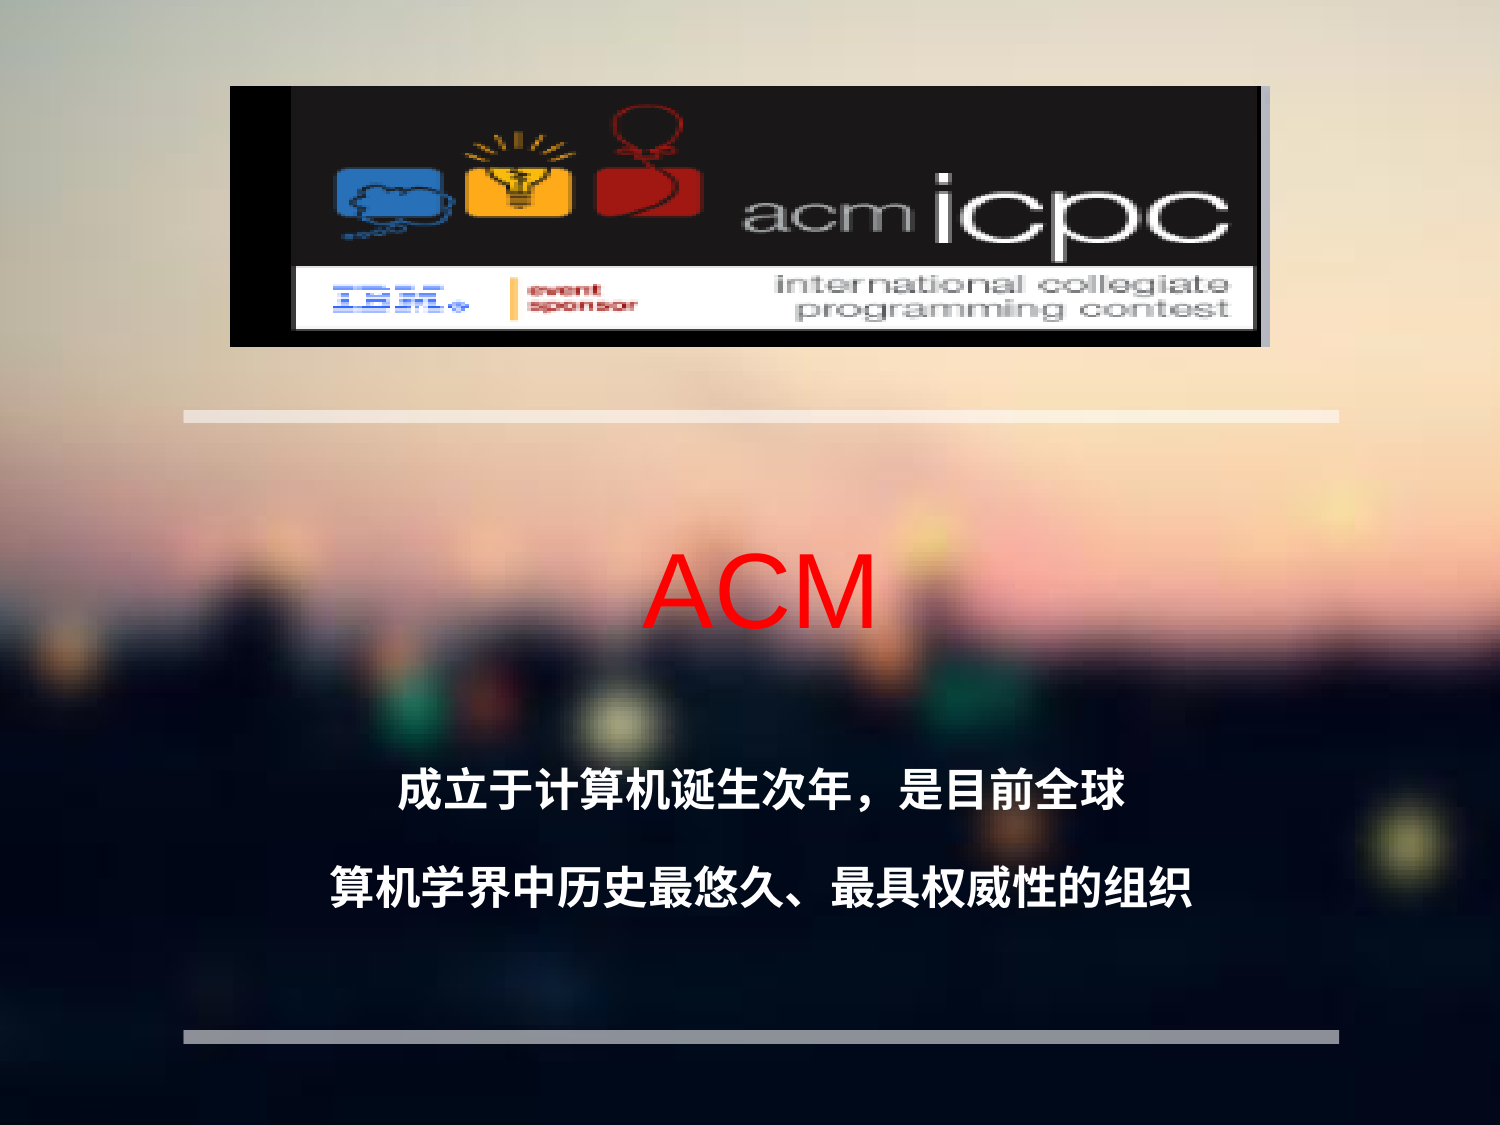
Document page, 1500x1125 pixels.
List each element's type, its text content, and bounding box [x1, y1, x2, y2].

title ACM 成立于计算机诞生次年，是目前全球 算机学界中历史最悠久、最具权威性的组织 [183, 410, 1341, 1044]
picture [0, 0, 1500, 1125]
